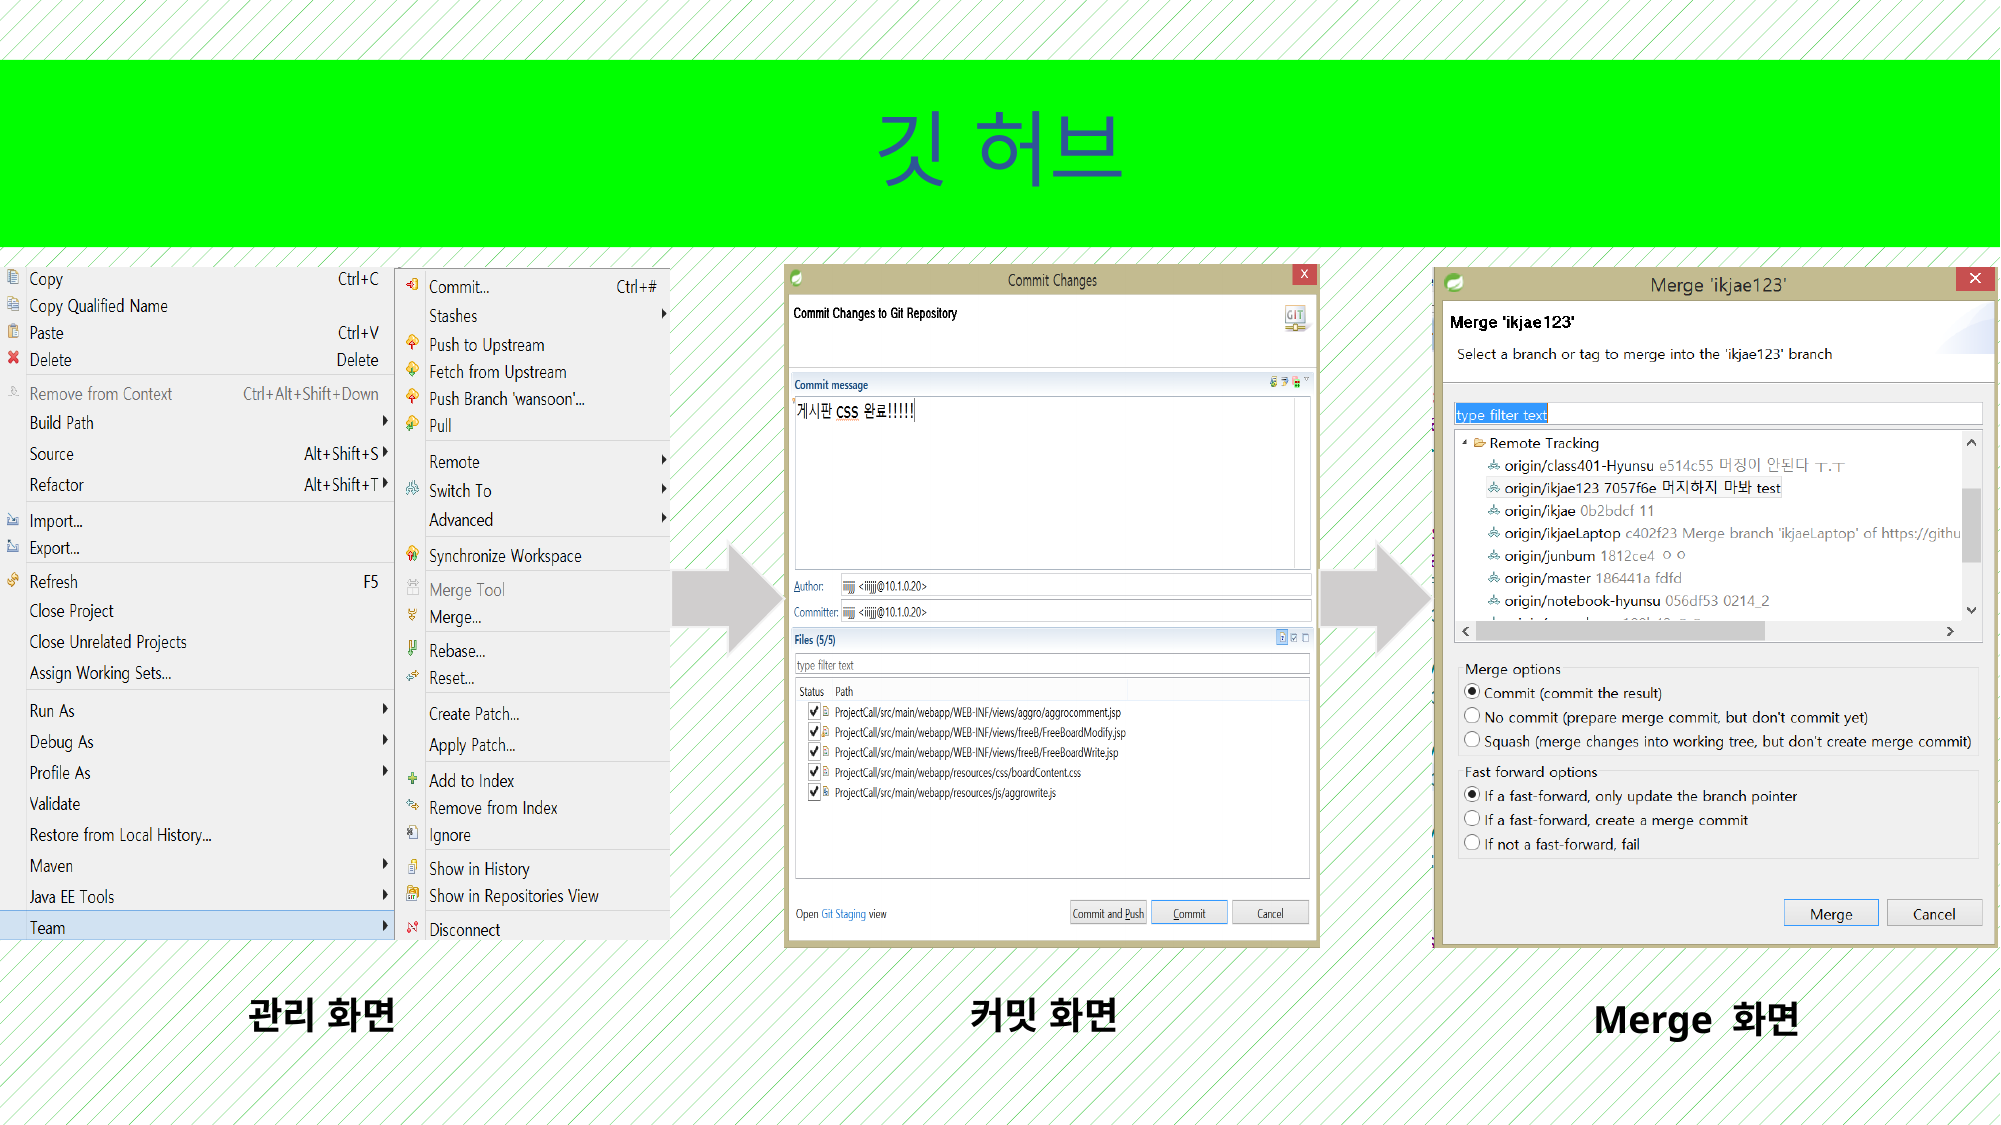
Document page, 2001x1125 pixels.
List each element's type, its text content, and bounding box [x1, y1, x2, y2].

text_box 커밋 화면 [955, 985, 1159, 1045]
text_box 관리 화면 [233, 985, 437, 1045]
text_box [1320, 538, 1432, 659]
picture [0, 267, 670, 940]
picture [784, 264, 1320, 948]
text_box [670, 538, 784, 659]
title 깃 허브 [0, 59, 2000, 248]
picture [1432, 267, 1998, 948]
text_box Merge 화면 [1578, 988, 1855, 1049]
